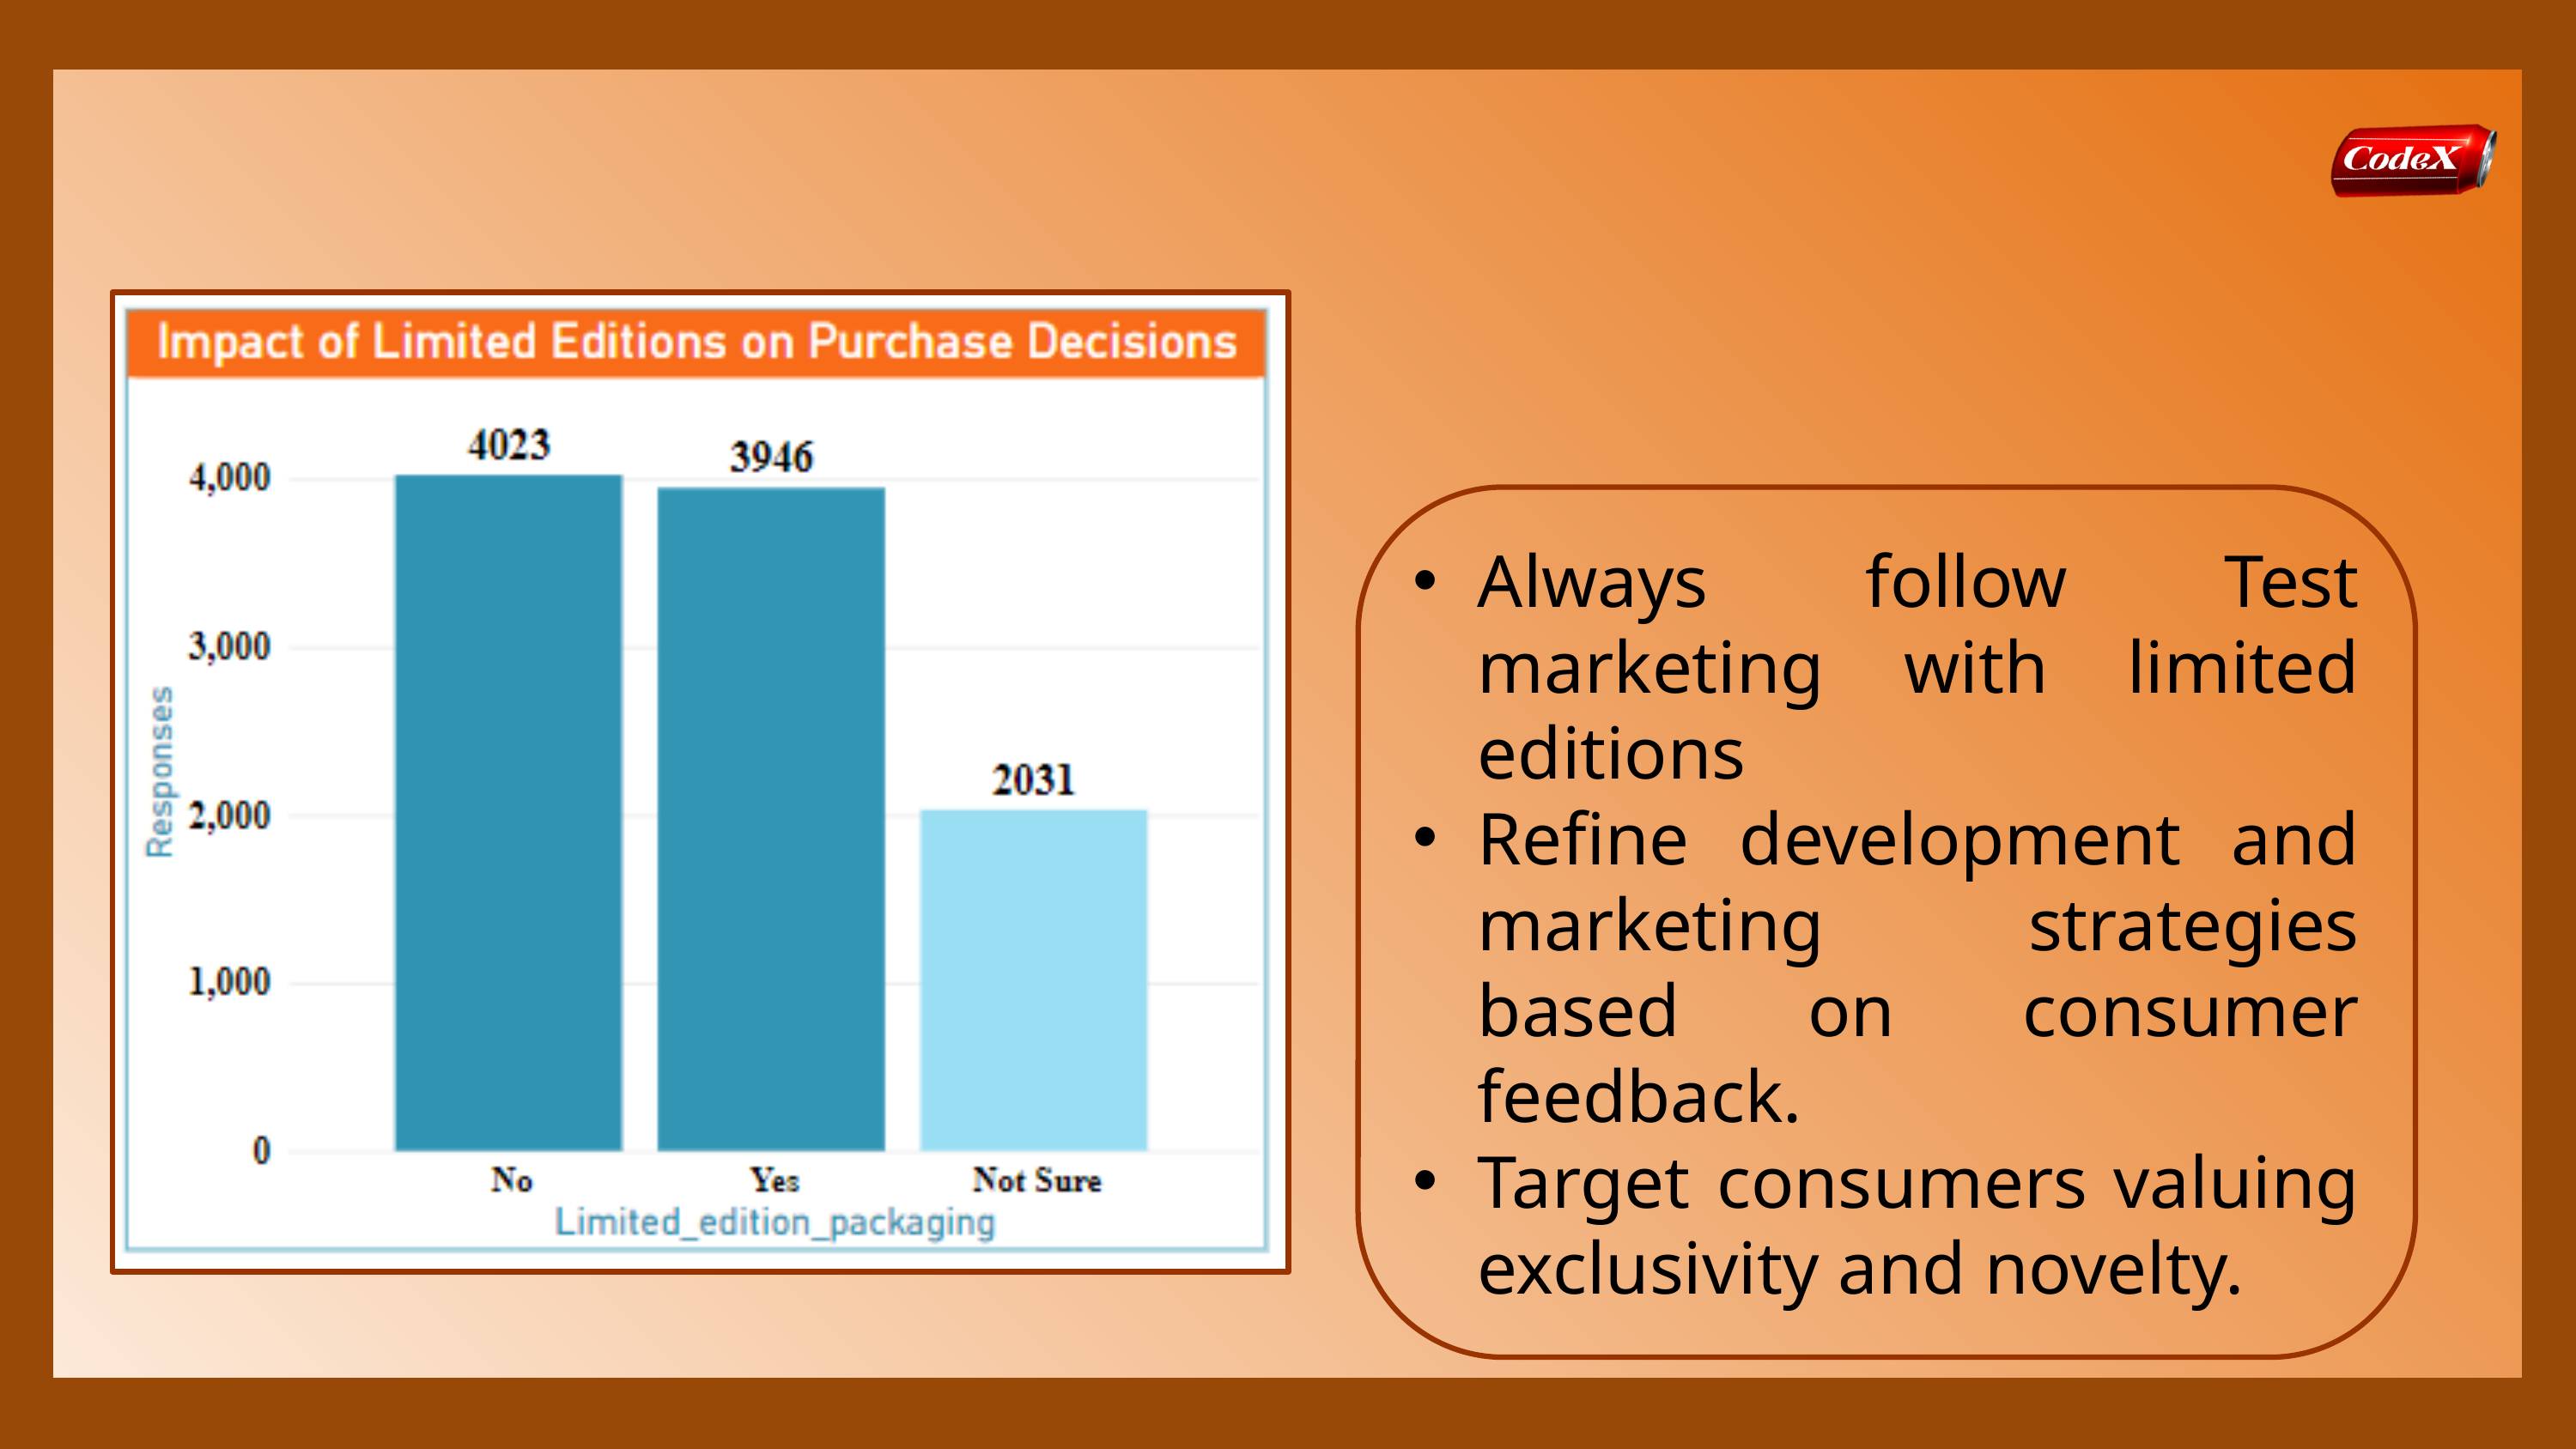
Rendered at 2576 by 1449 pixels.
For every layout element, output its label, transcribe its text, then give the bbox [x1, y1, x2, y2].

text_box Always follow Test marketing with limited editions Refine development and marketing strategies based on consumer feedback. Target consumers valuing exclusivity and novelty. [1358, 487, 2416, 1358]
picture [2288, 55, 2537, 268]
picture [114, 294, 1286, 1270]
text_box [0, 15, 2576, 1433]
